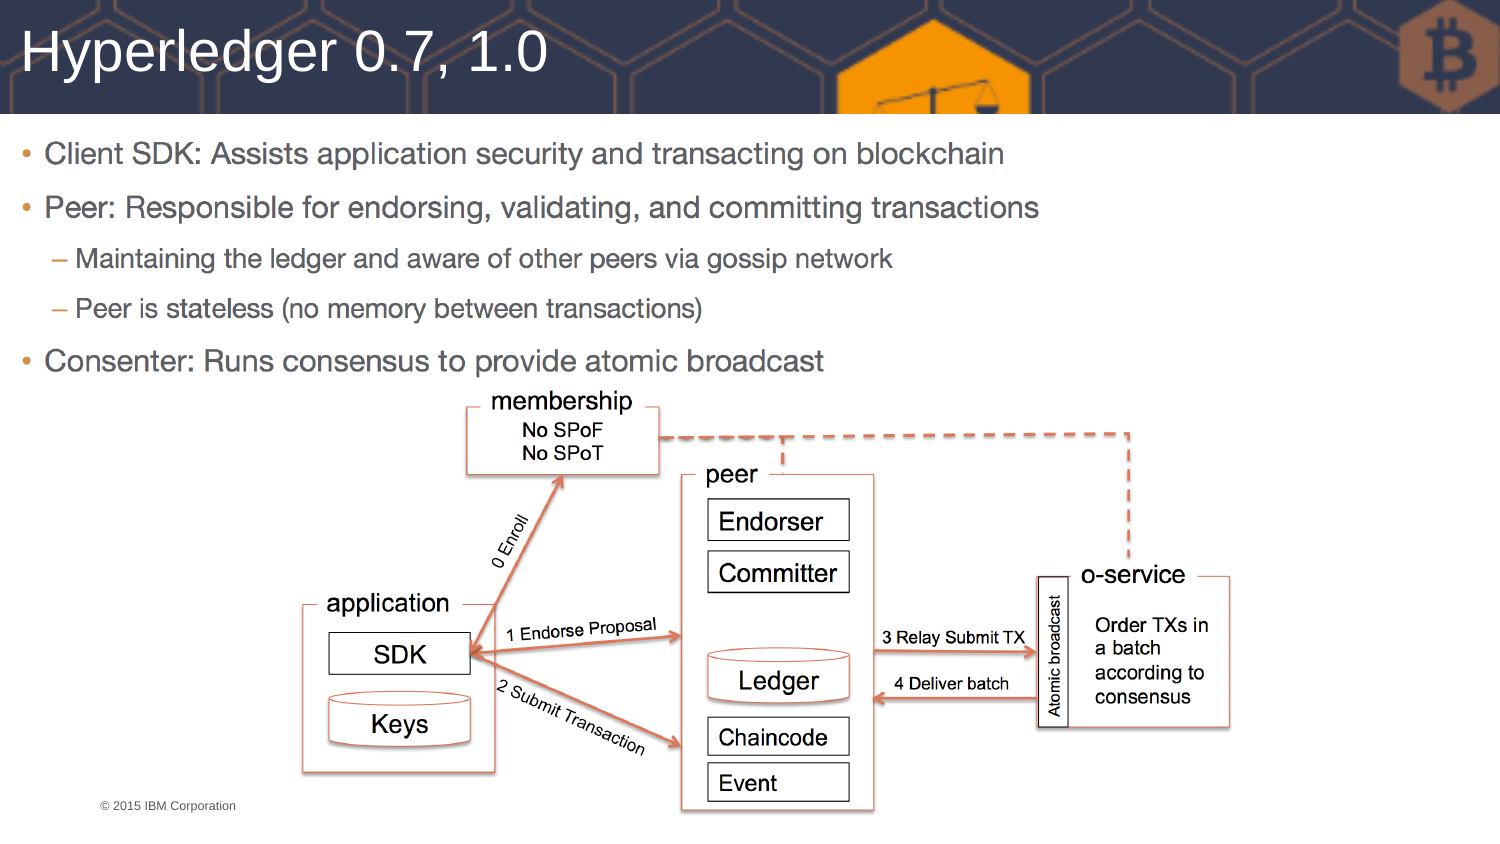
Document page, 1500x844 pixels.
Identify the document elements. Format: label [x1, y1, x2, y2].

picture [0, 119, 1263, 844]
picture [0, 0, 1500, 115]
